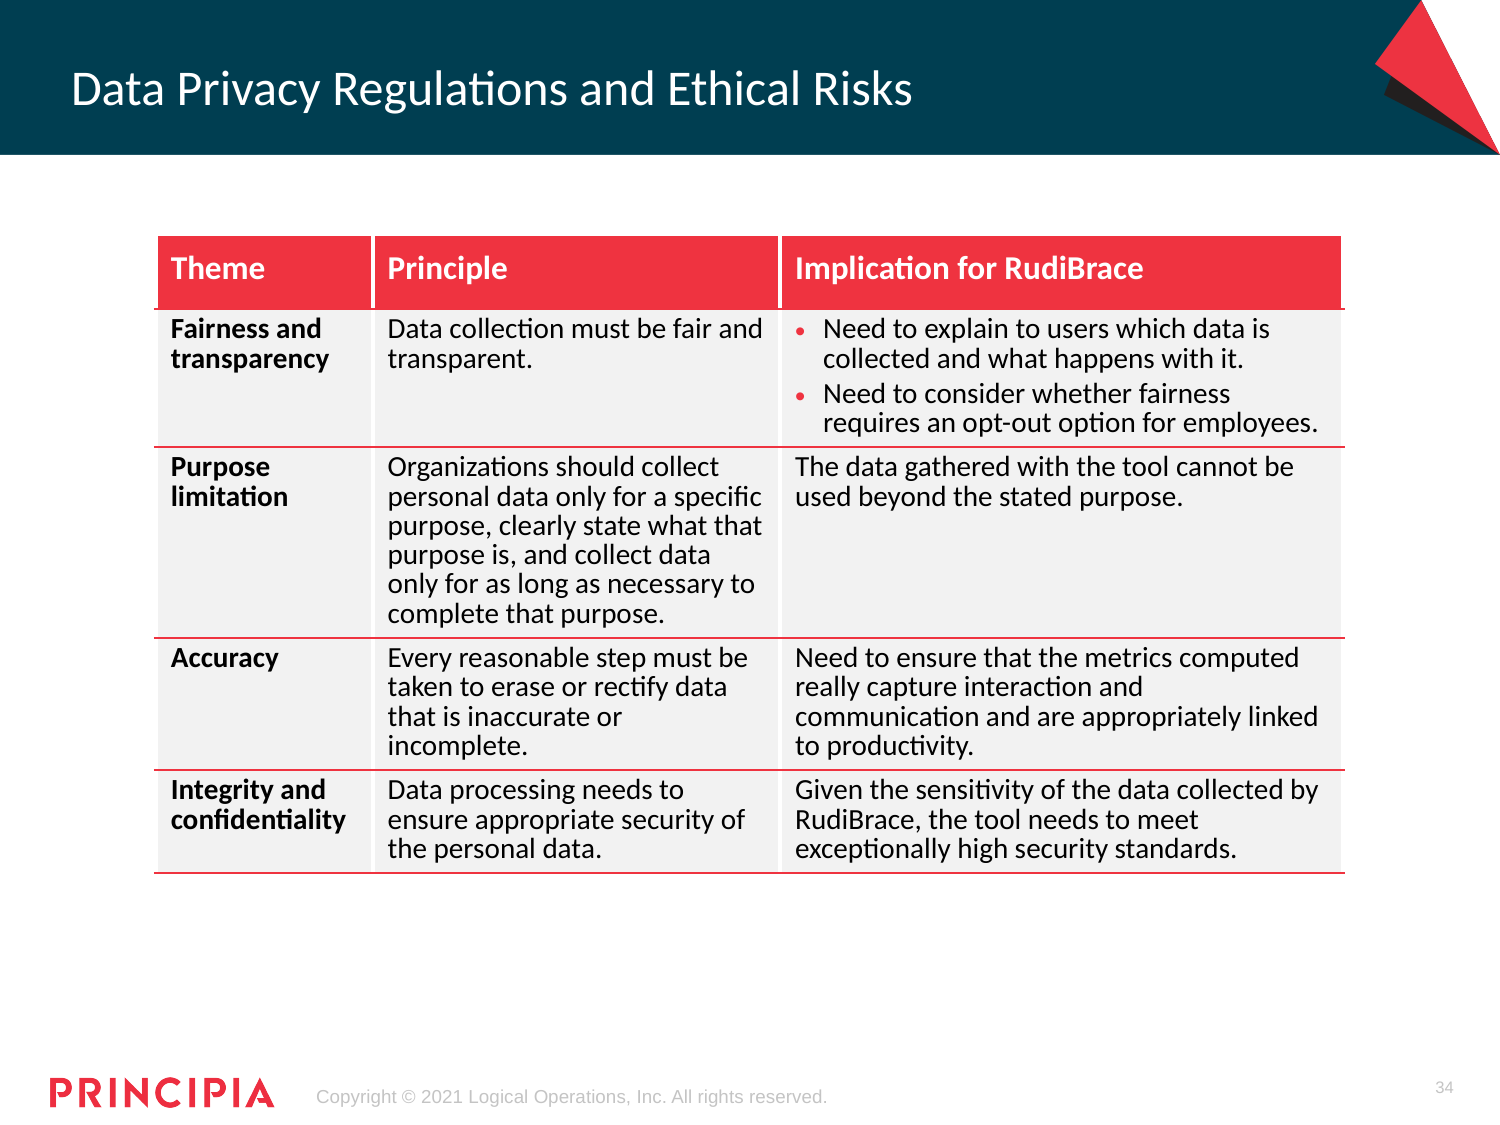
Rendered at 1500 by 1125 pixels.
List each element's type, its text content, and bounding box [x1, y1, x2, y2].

title Data Privacy Regulations and Ethical Risks [56, 16, 1350, 155]
table_cell Need to explain to users which data is collected and what happens with it. Need to consider whether fairness requires an opt-out option for employees. [782, 310, 1341, 446]
picture [50, 1077, 275, 1108]
table_cell Every reasonable step must be taken to erase or rectify data that is inaccurate or incomplete. [375, 639, 778, 769]
table_cell Purpose limitation [158, 448, 371, 637]
table_header Implication for RudiBrace [782, 236, 1341, 308]
table_cell The data gathered with the tool cannot be used beyond the stated purpose. [782, 448, 1341, 637]
table_cell Given the sensitivity of the data collected by RudiBrace, the tool needs to meet exceptionally high security standards. [782, 771, 1341, 872]
table_cell Need to ensure that the metrics computed really capture interaction and communication and are appropriately linked to productivity. [782, 639, 1341, 769]
table_cell Organizations should collect personal data only for a specific purpose, clearly state what that purpose is, and collect data only for as long as necessary to complete that purpose. [375, 448, 778, 637]
table_cell Integrity and confidentiality [158, 771, 371, 872]
table_header Principle [375, 236, 778, 308]
table_cell Data processing needs to ensure appropriate security of the personal data. [375, 771, 778, 872]
picture [1376, 0, 1500, 155]
table_cell Accuracy [158, 639, 371, 769]
slide_number 34 [1118, 1057, 1469, 1118]
table_header Theme [158, 236, 371, 308]
table_cell Fairness and transparency [158, 310, 371, 446]
table_cell Data collection must be fair and transparent. [375, 310, 778, 446]
